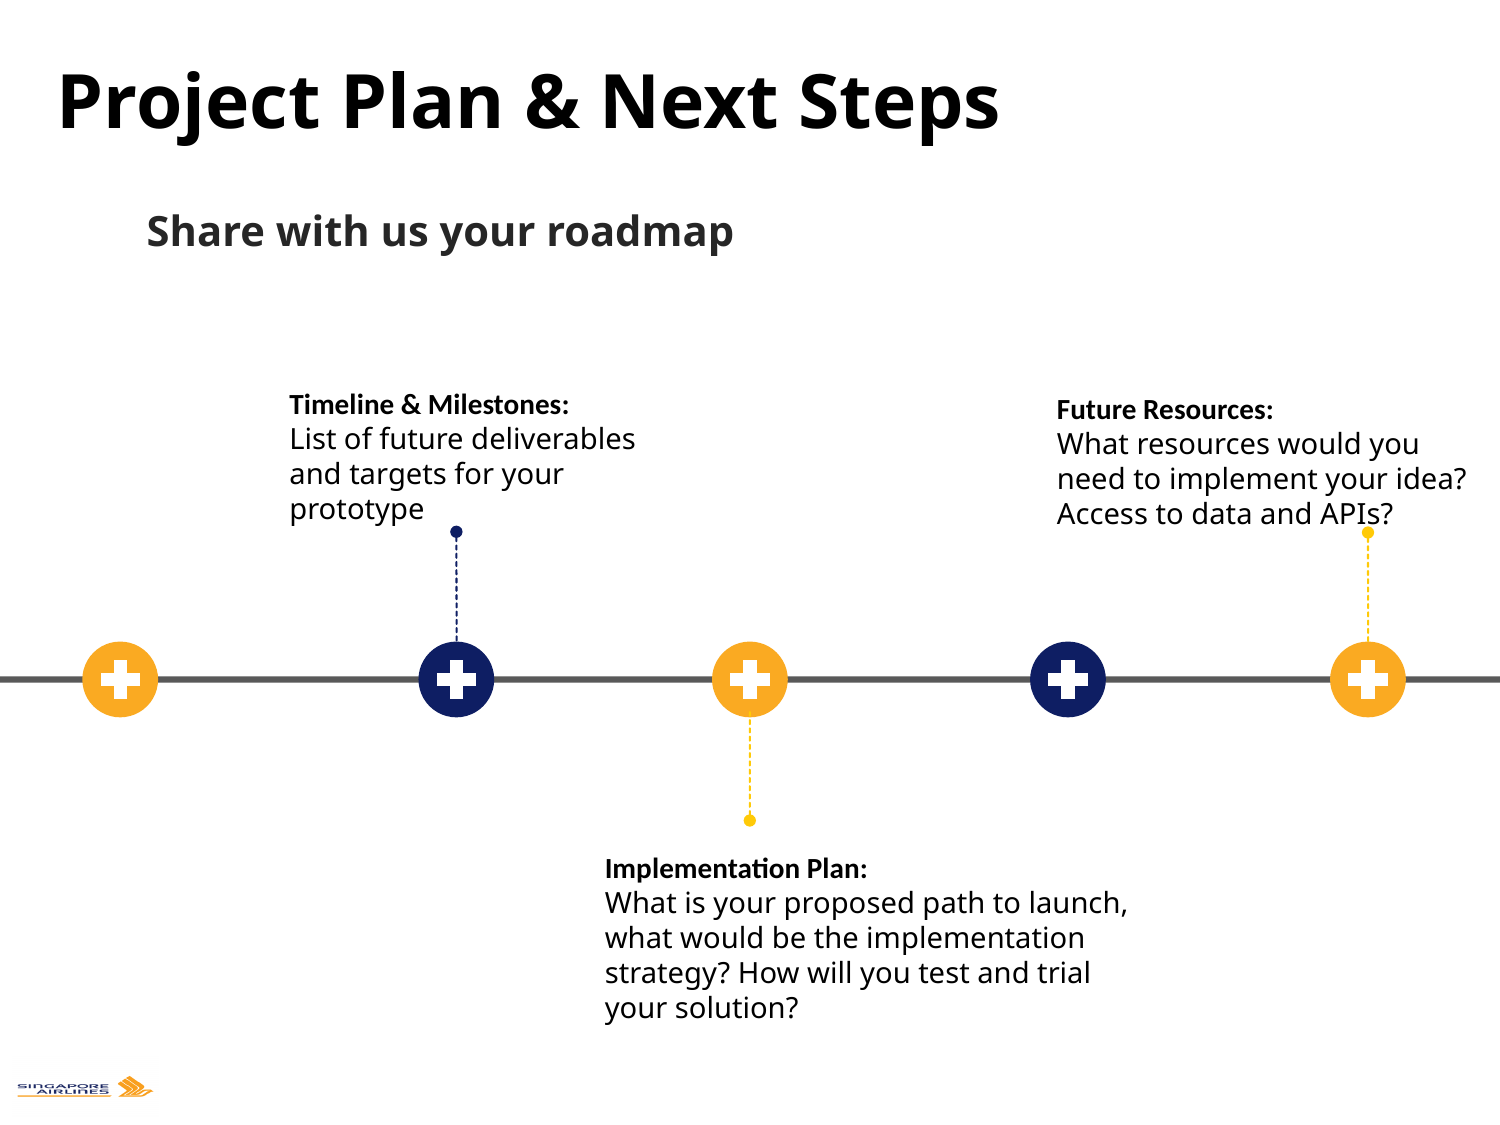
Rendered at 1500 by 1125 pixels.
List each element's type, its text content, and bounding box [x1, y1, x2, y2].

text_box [82, 641, 159, 718]
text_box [1329, 641, 1407, 718]
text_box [1029, 641, 1107, 718]
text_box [711, 641, 789, 718]
picture [12, 1055, 159, 1117]
text_box Project Plan & Next Steps [49, 56, 1468, 152]
text_box [450, 533, 463, 540]
text_box [743, 812, 757, 827]
text_box Share with us your roadmap [139, 197, 1500, 263]
text_box Implementation Plan: What is your proposed path to launch, what would be the implementation strategy? How will you test and trial your solution? [597, 842, 1144, 1032]
text_box Timeline & Milestones: List of future deliverables and targets for your prototype [281, 378, 669, 533]
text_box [418, 641, 495, 718]
text_box Future Resources: What resources would you need to implement your idea? Access to data and APIs? [1049, 382, 1485, 538]
